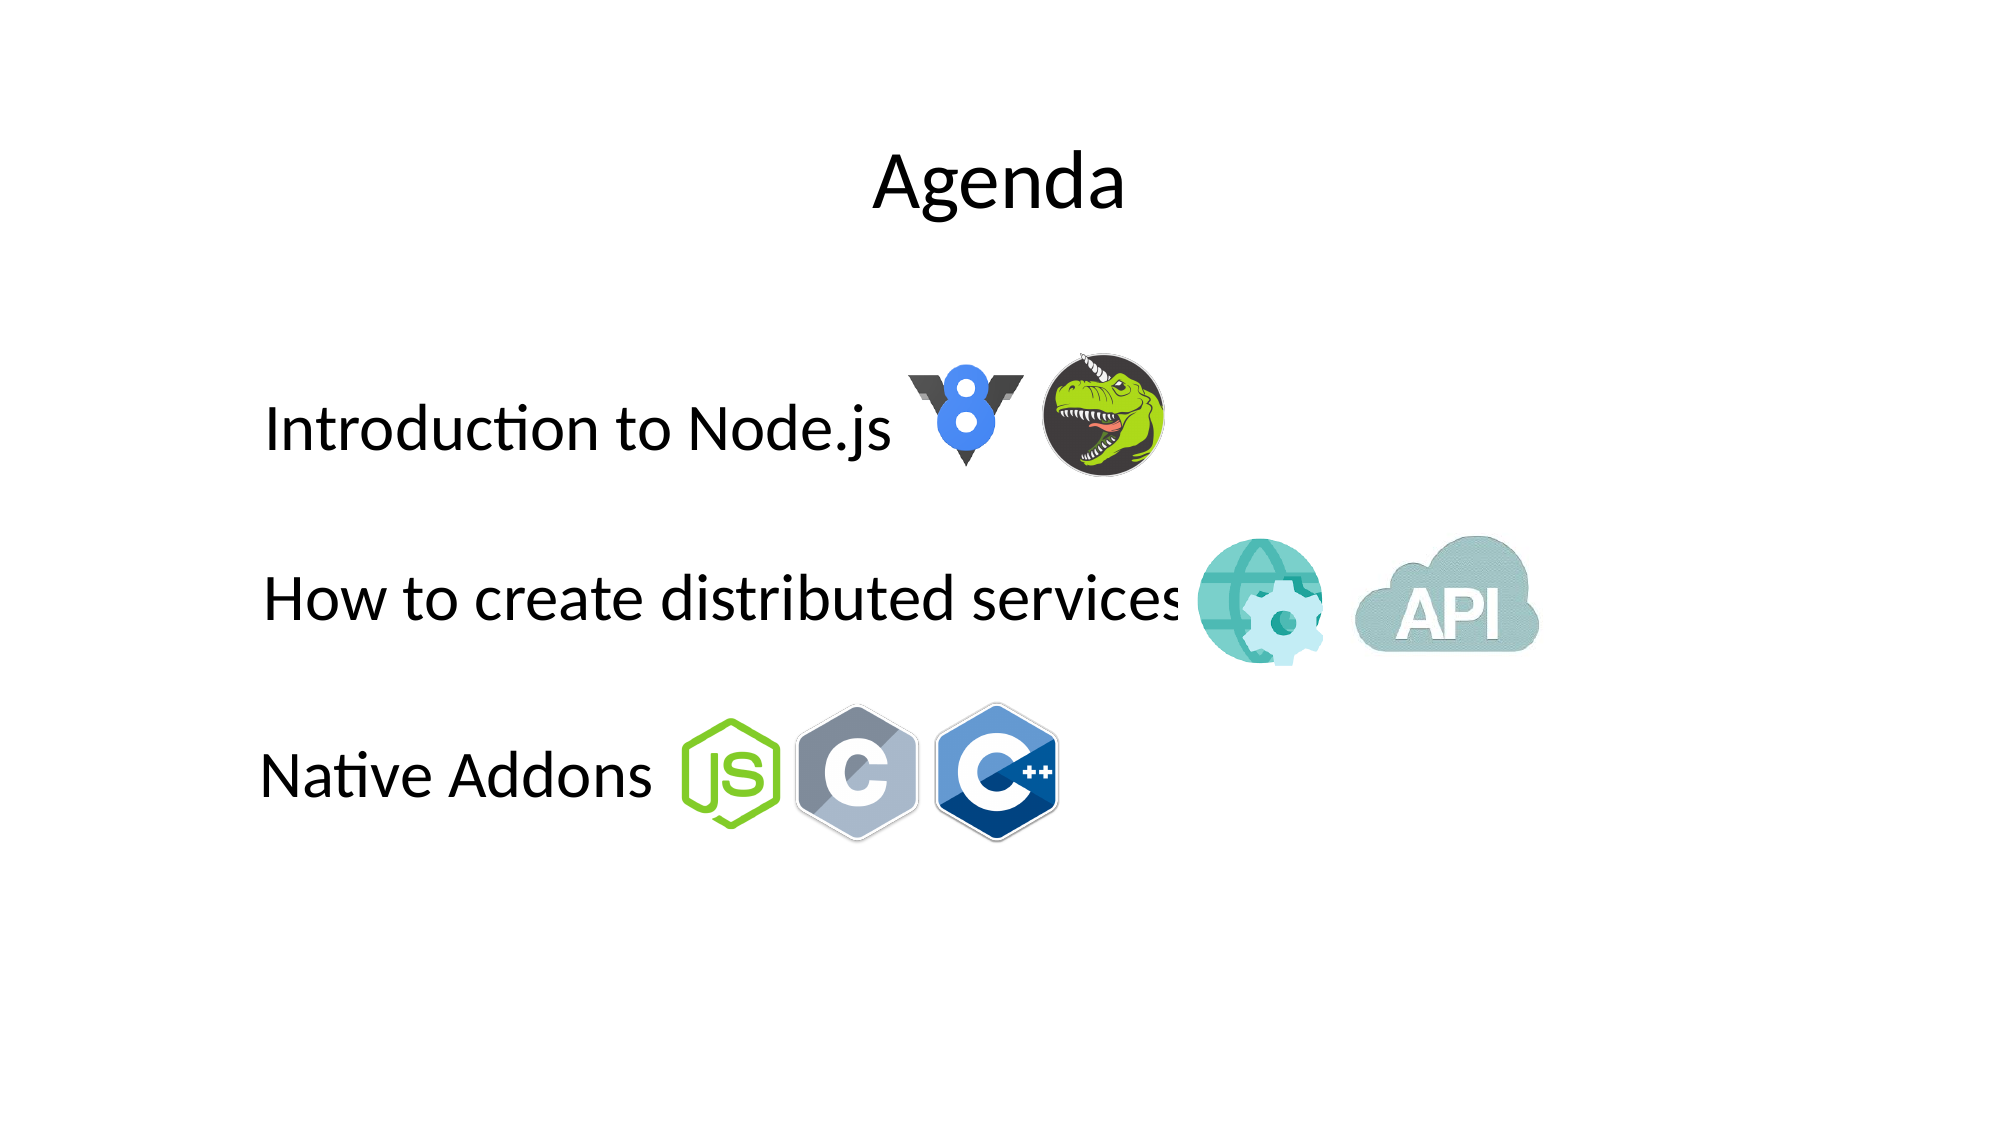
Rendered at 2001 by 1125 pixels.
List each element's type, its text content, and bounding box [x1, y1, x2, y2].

text_box Agenda [0, 118, 2000, 233]
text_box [1178, 519, 1570, 685]
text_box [901, 353, 1165, 477]
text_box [643, 676, 1092, 867]
text_box How to create distributed services [249, 545, 1178, 641]
text_box Native Addons [244, 723, 643, 819]
text_box Introduction to Node.js [241, 375, 901, 471]
